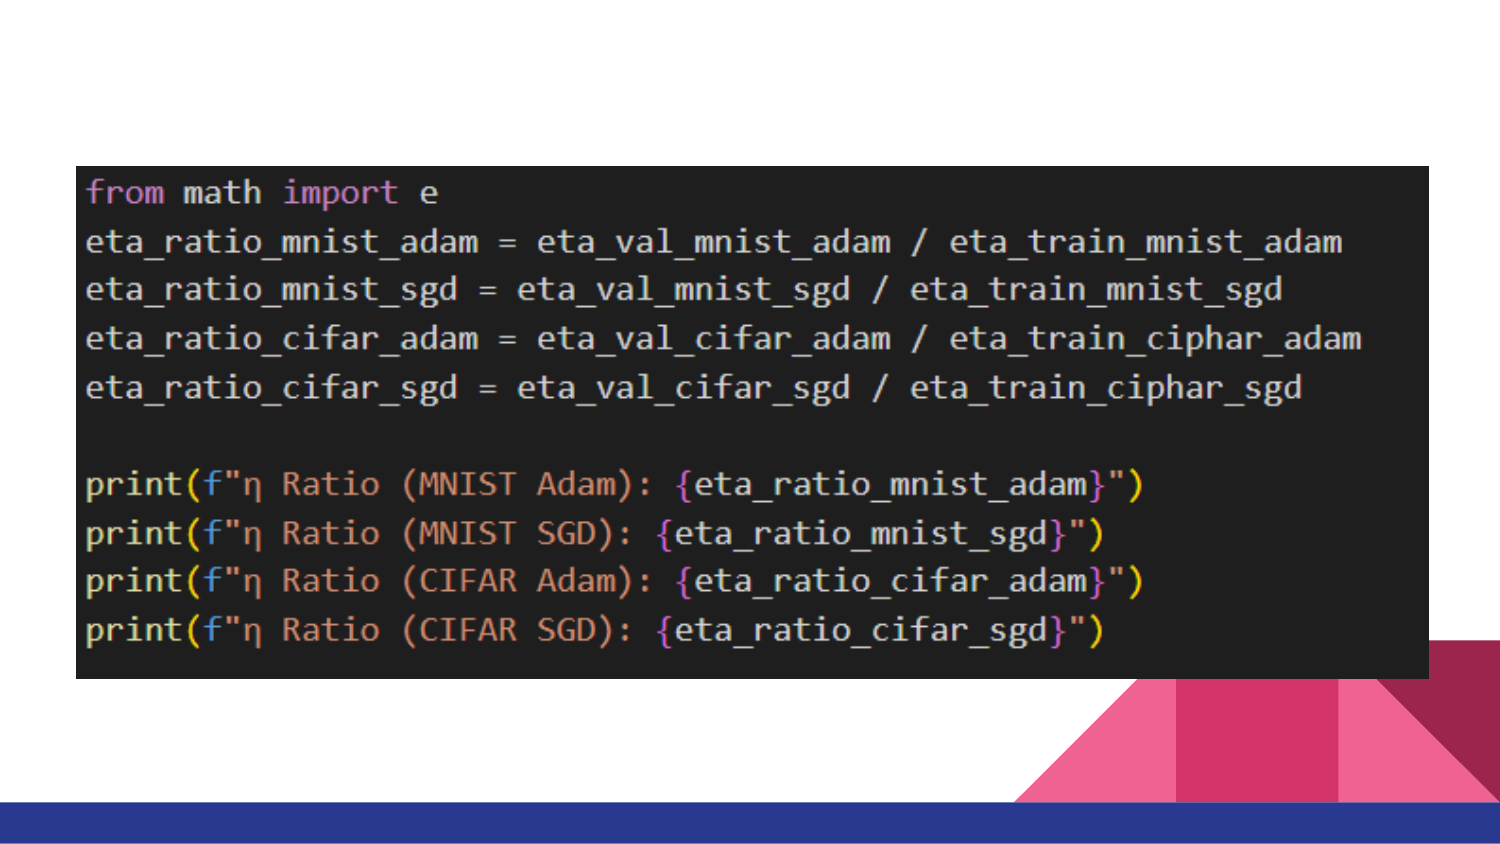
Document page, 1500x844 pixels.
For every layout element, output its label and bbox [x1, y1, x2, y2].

picture [76, 166, 1429, 679]
